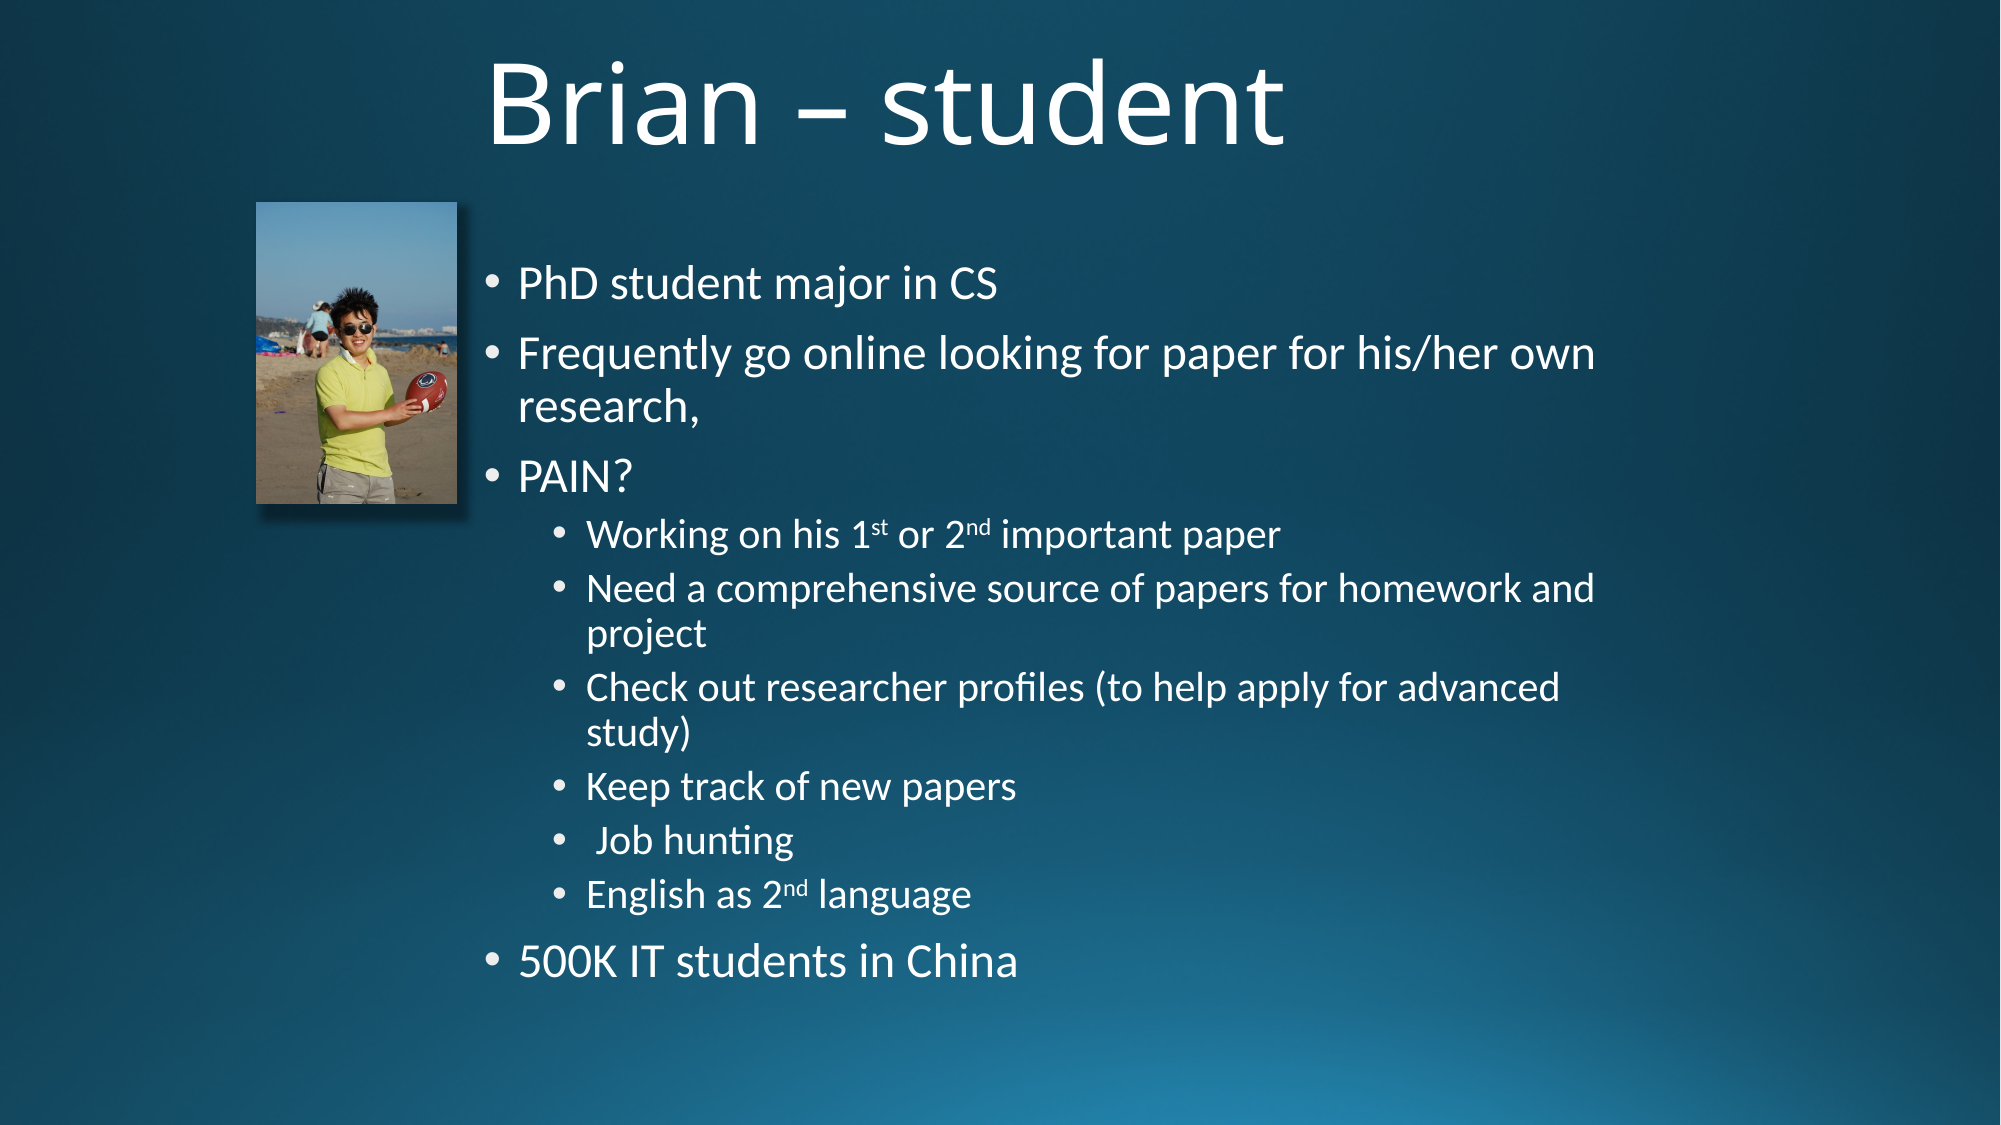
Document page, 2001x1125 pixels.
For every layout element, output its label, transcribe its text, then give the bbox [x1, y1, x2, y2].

picture [0, 0, 2001, 1125]
title Brian – student [468, 14, 1622, 203]
list PhD student major in CS Frequently go online looking for paper for his/her own research, PAIN? Working on his 1st or 2nd important paper Need a comprehensive source of papers for homework and project Check out researcher profiles (to help apply for advanced study) Keep track of new papers Job hunting English as 2nd language 500K IT students in China [468, 249, 1669, 1000]
